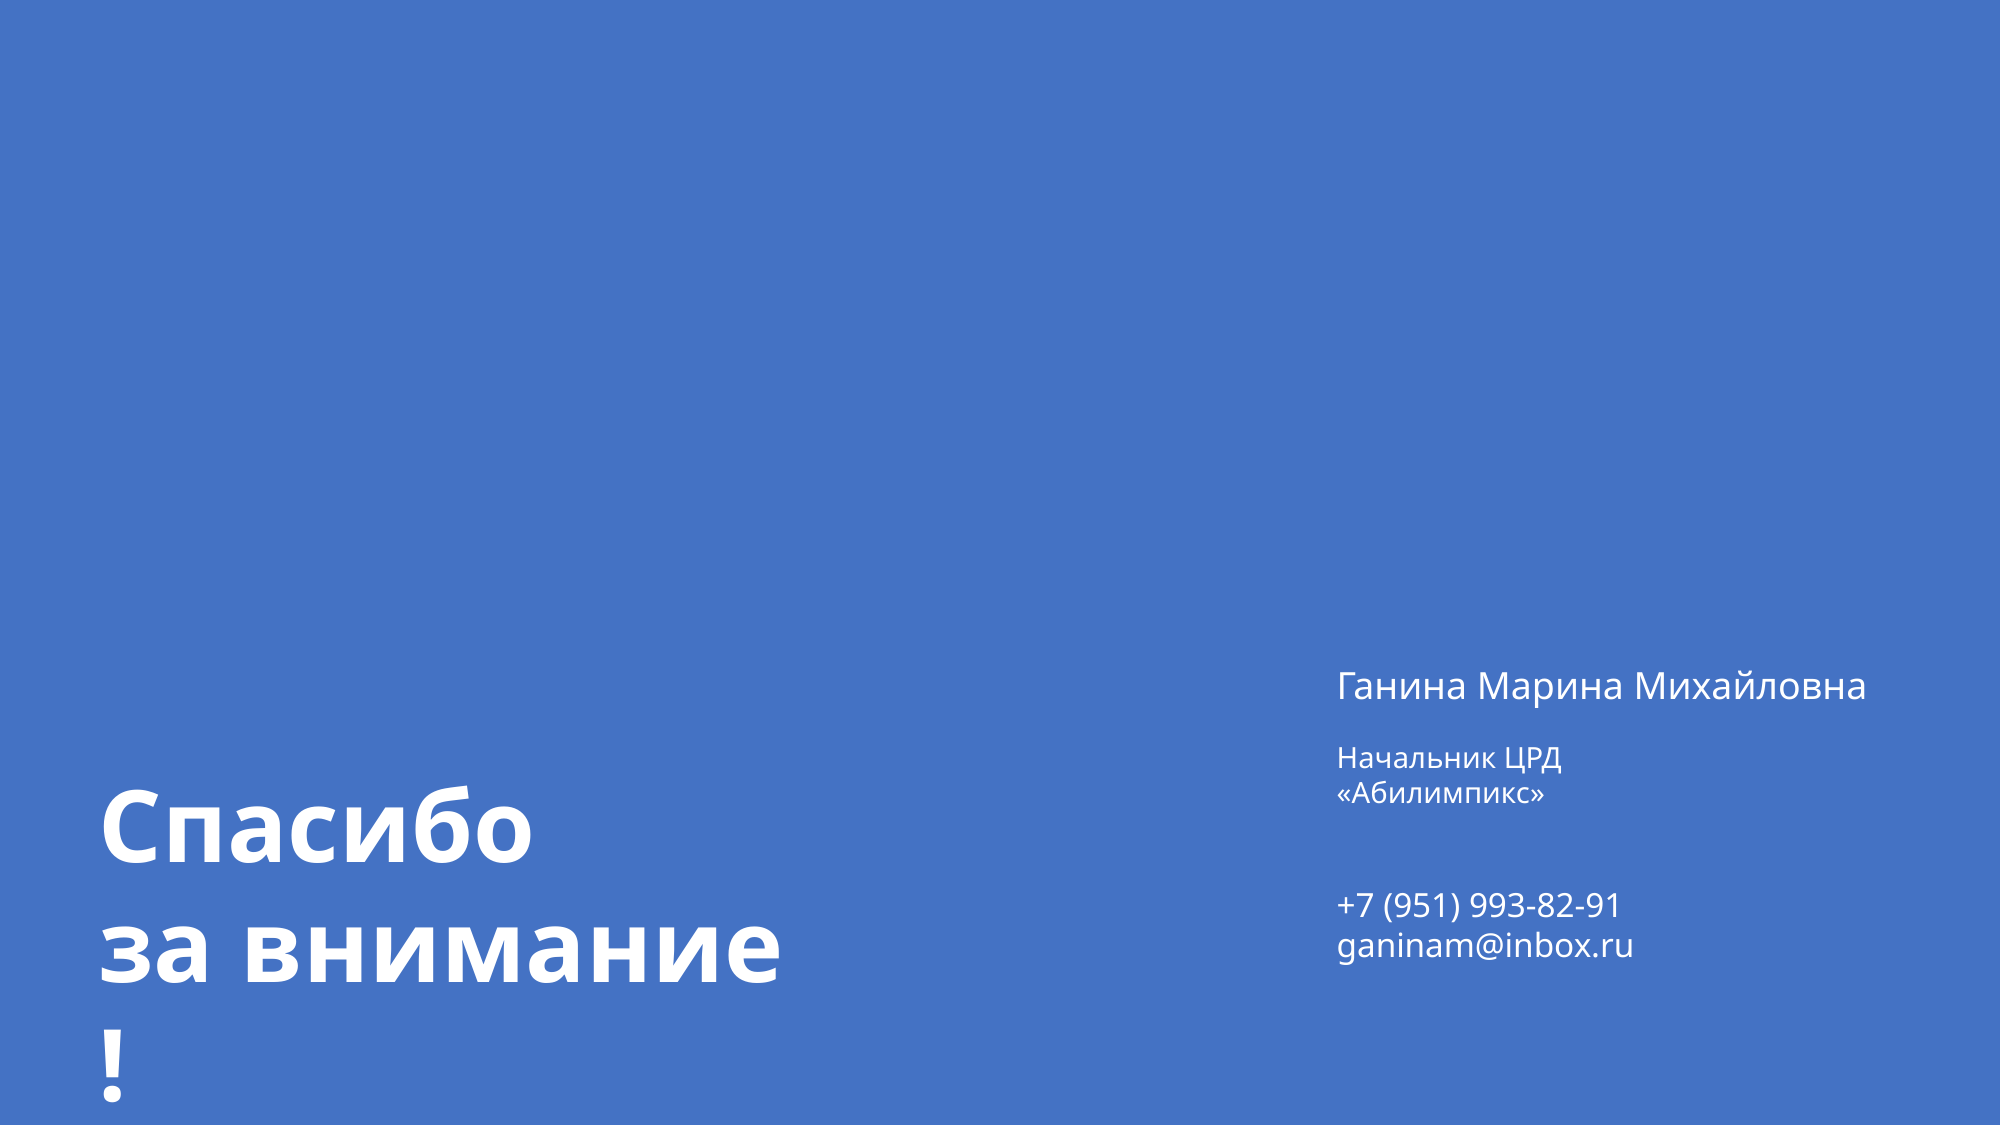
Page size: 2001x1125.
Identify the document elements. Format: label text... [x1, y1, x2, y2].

text_box +7 (951) 993-82-91 ganinam@inbox.ru [1336, 884, 1657, 965]
text_box Начальник ЦРД «Абилимпикс» [1336, 739, 1657, 810]
text_box Ганина Марина Михайловна [1336, 662, 2000, 708]
